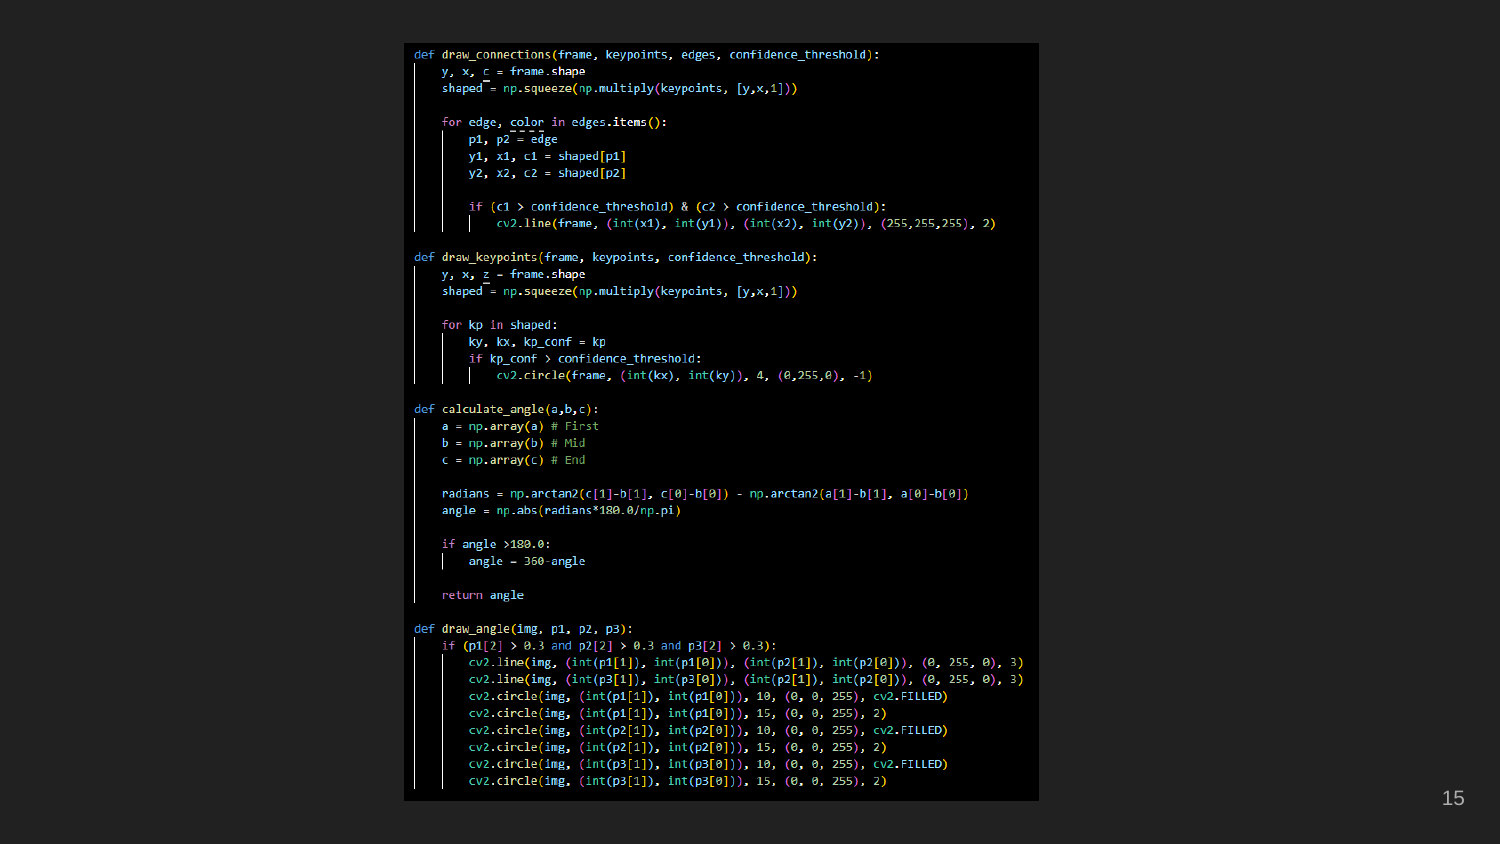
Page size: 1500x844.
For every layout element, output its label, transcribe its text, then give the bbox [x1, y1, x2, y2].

picture [404, 42, 1039, 801]
slide_number ‹#› [1389, 764, 1480, 830]
